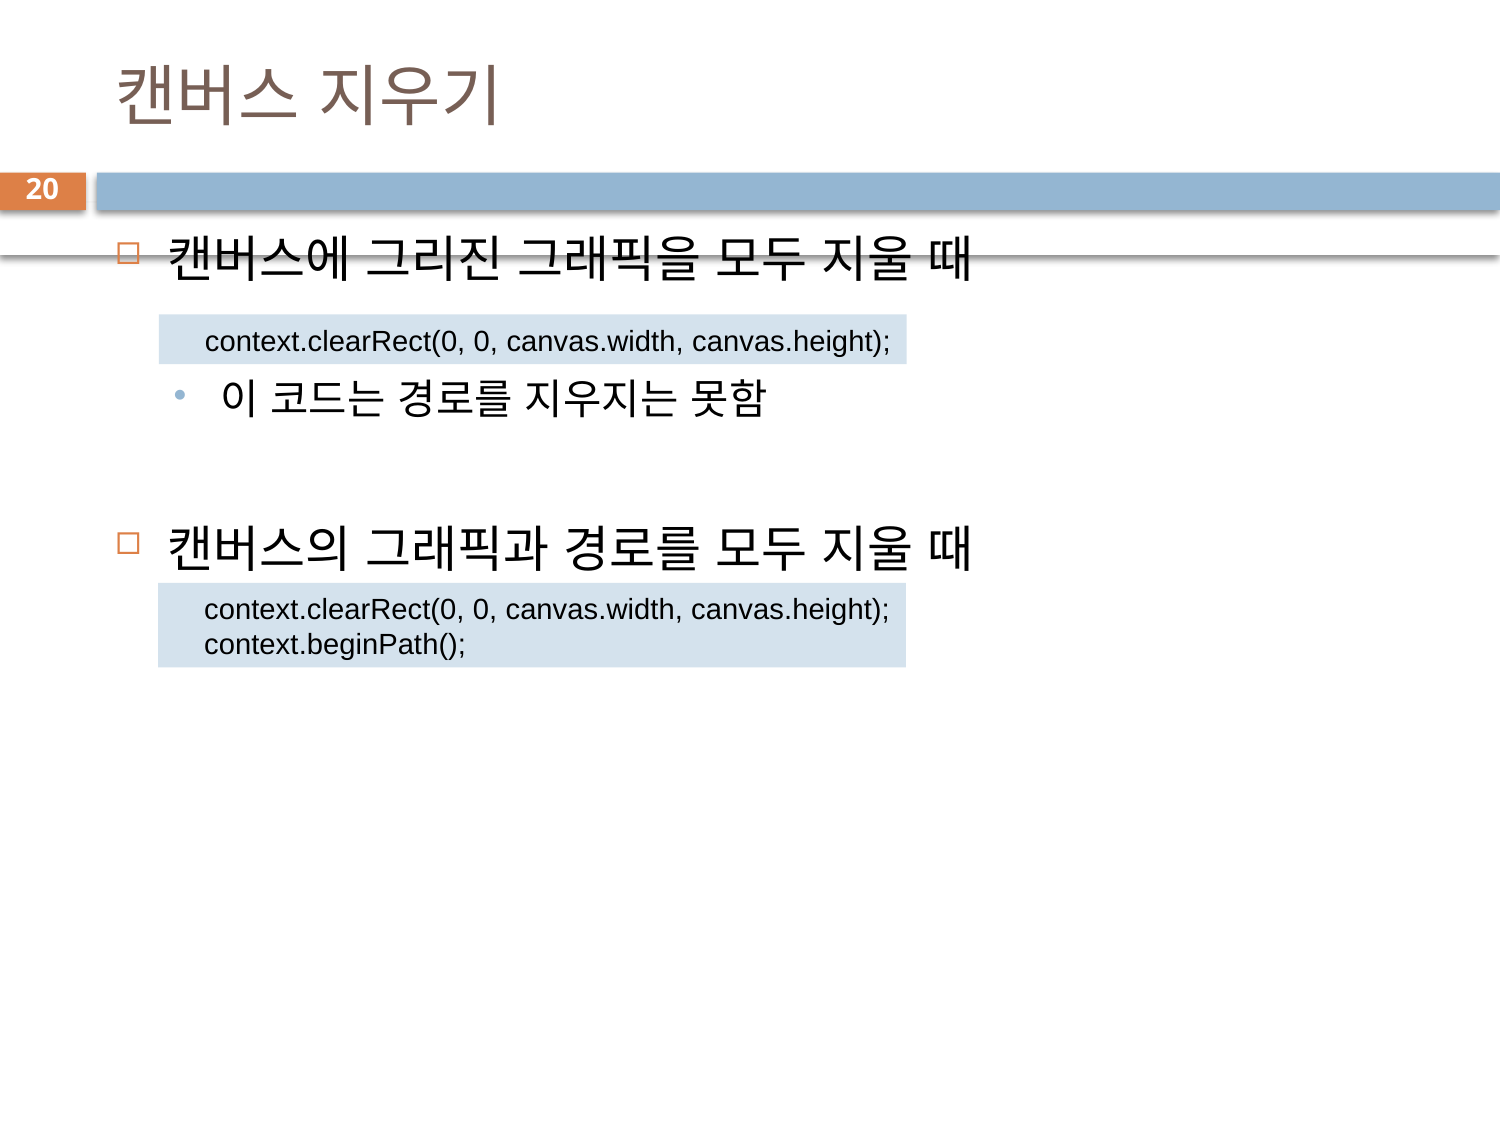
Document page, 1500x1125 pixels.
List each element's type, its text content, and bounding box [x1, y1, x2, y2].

title 캔버스 지우기 [100, 37, 1438, 149]
slide_number 20 [0, 170, 87, 211]
text_box context.clearRect(0, 0, canvas.width, canvas.height); [158, 314, 907, 365]
text_box context.clearRect(0, 0, canvas.width, canvas.height); context.beginPath(); [158, 582, 906, 668]
list 캔버스에 그리진 그래픽을 모두 지울 때 이 코드는 경로를 지우지는 못함 캔버스의 그래픽과 경로를 모두 지울 때 [100, 219, 1438, 1047]
